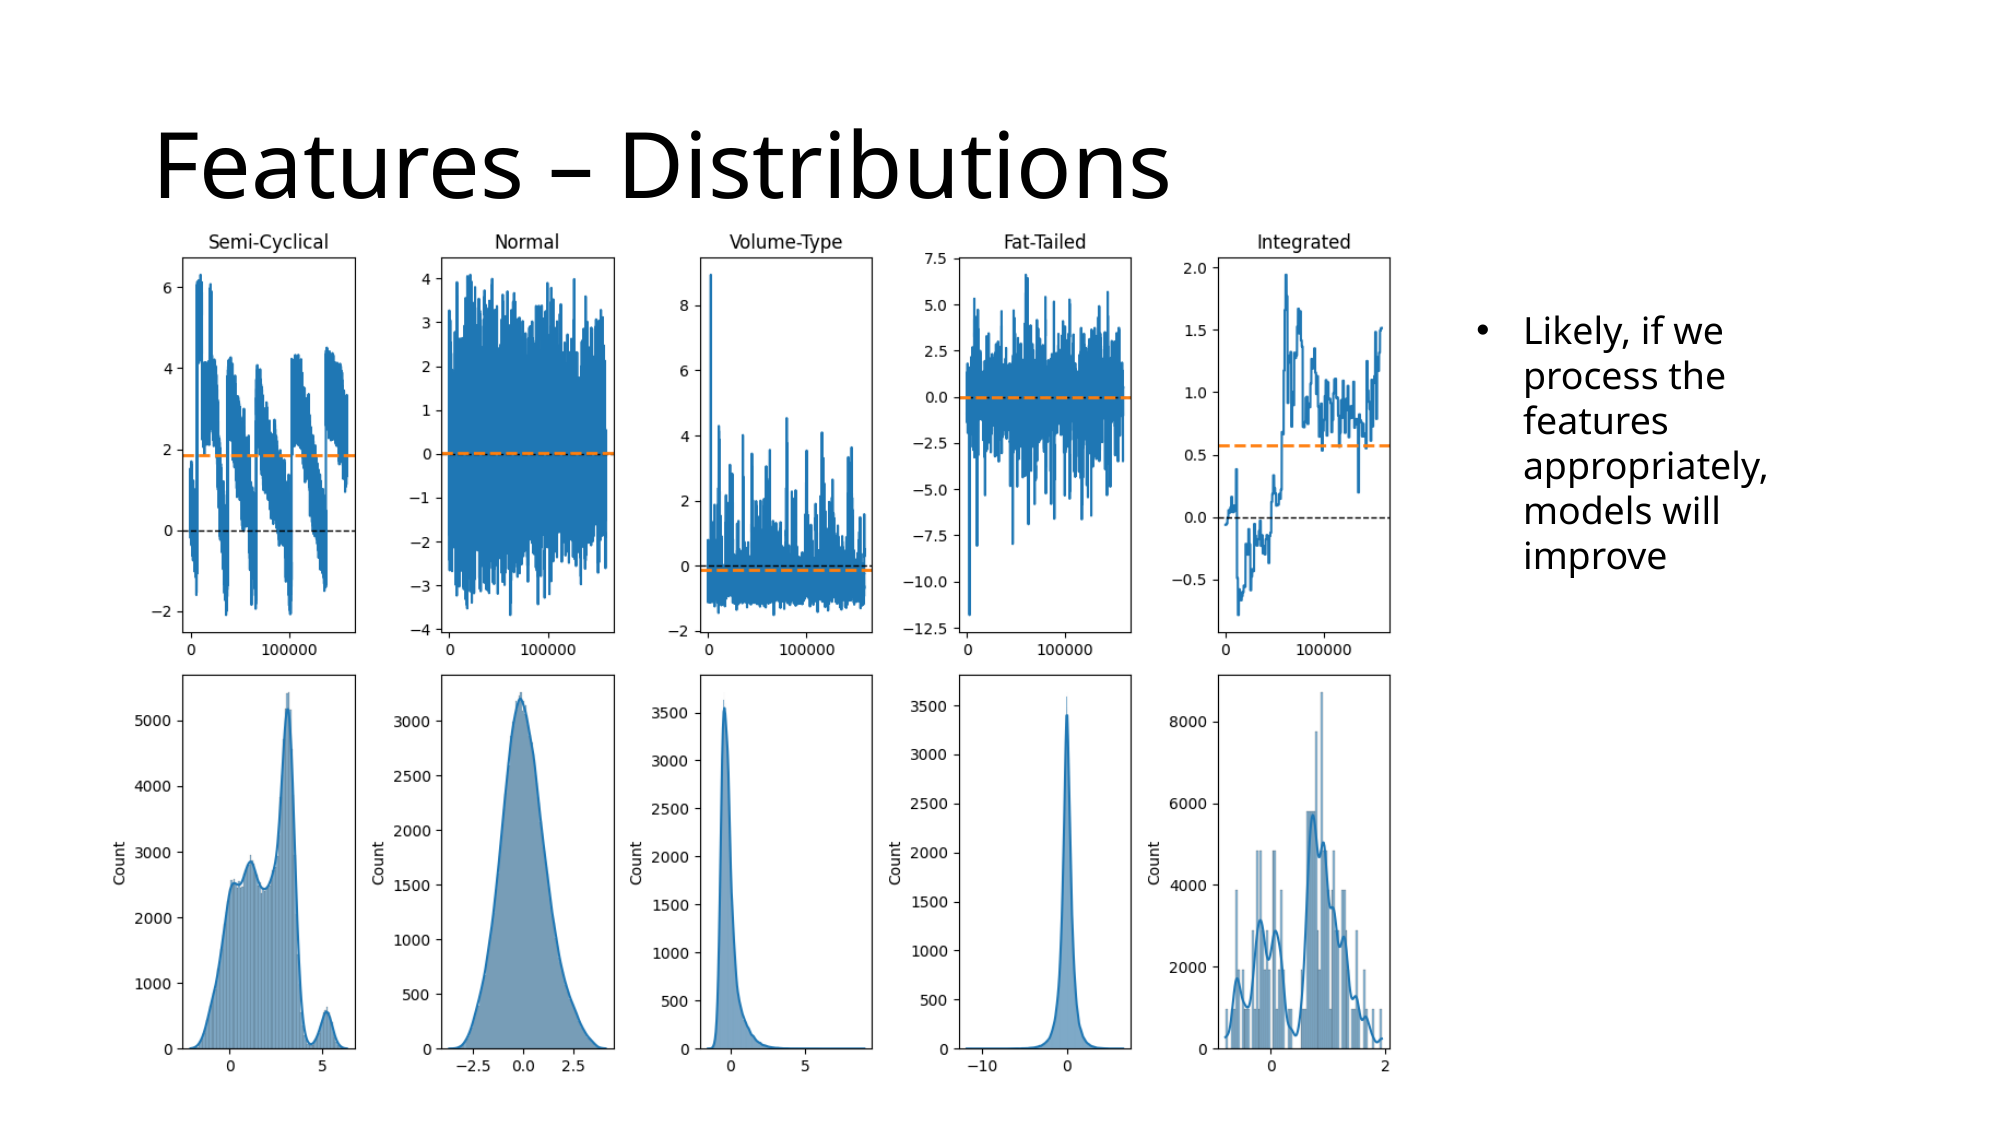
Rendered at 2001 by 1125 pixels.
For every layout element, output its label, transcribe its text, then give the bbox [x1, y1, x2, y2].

title Features – Distributions [137, 59, 1863, 278]
text_box Likely, if we process the features appropriately, models will improve [1461, 299, 1863, 585]
picture [95, 216, 1407, 1092]
